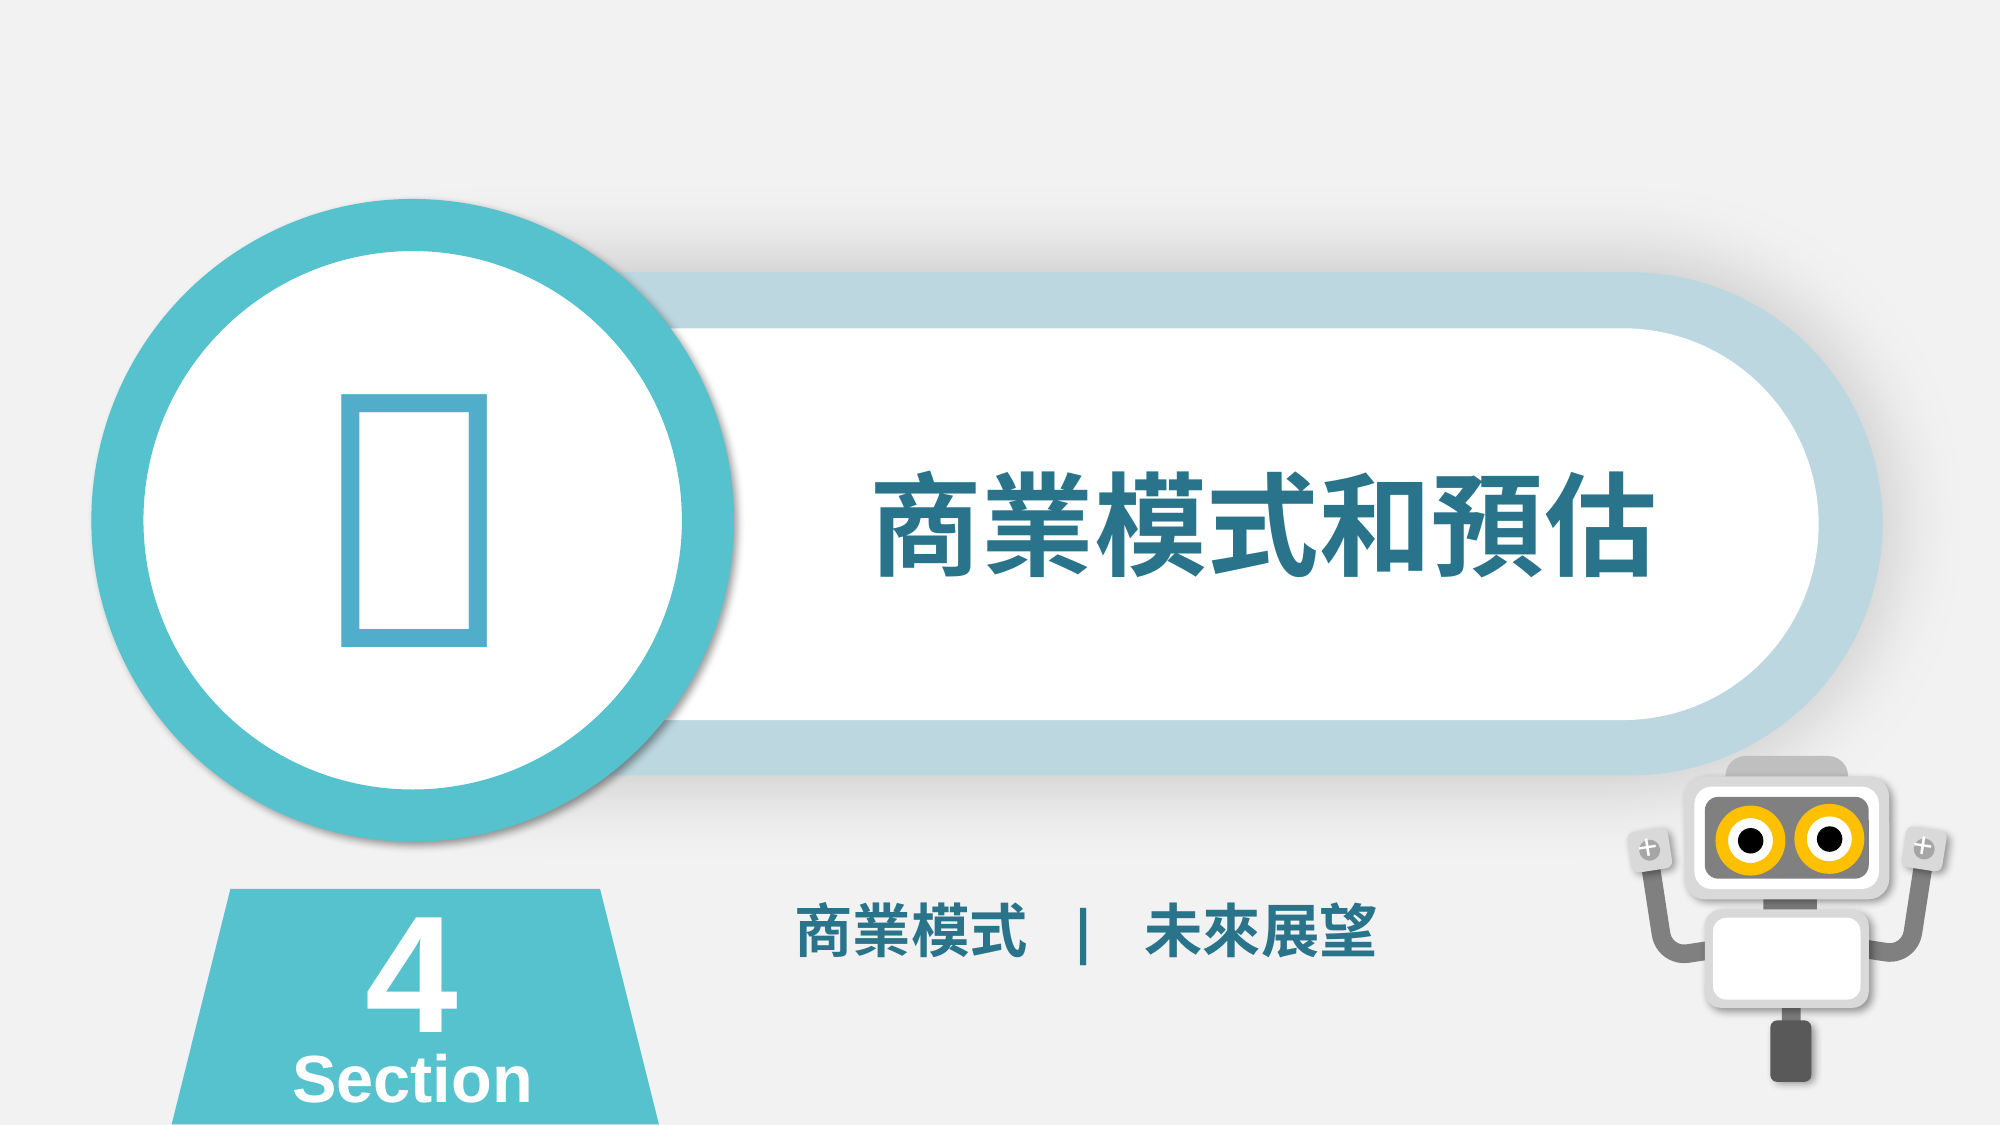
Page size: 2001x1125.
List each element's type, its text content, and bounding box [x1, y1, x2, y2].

text_box [116, 223, 575, 817]
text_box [171, 858, 659, 1125]
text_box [1636, 755, 1938, 1082]
text_box 商業模式 | 未來展望 [779, 886, 1393, 972]
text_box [276, 272, 1883, 776]
